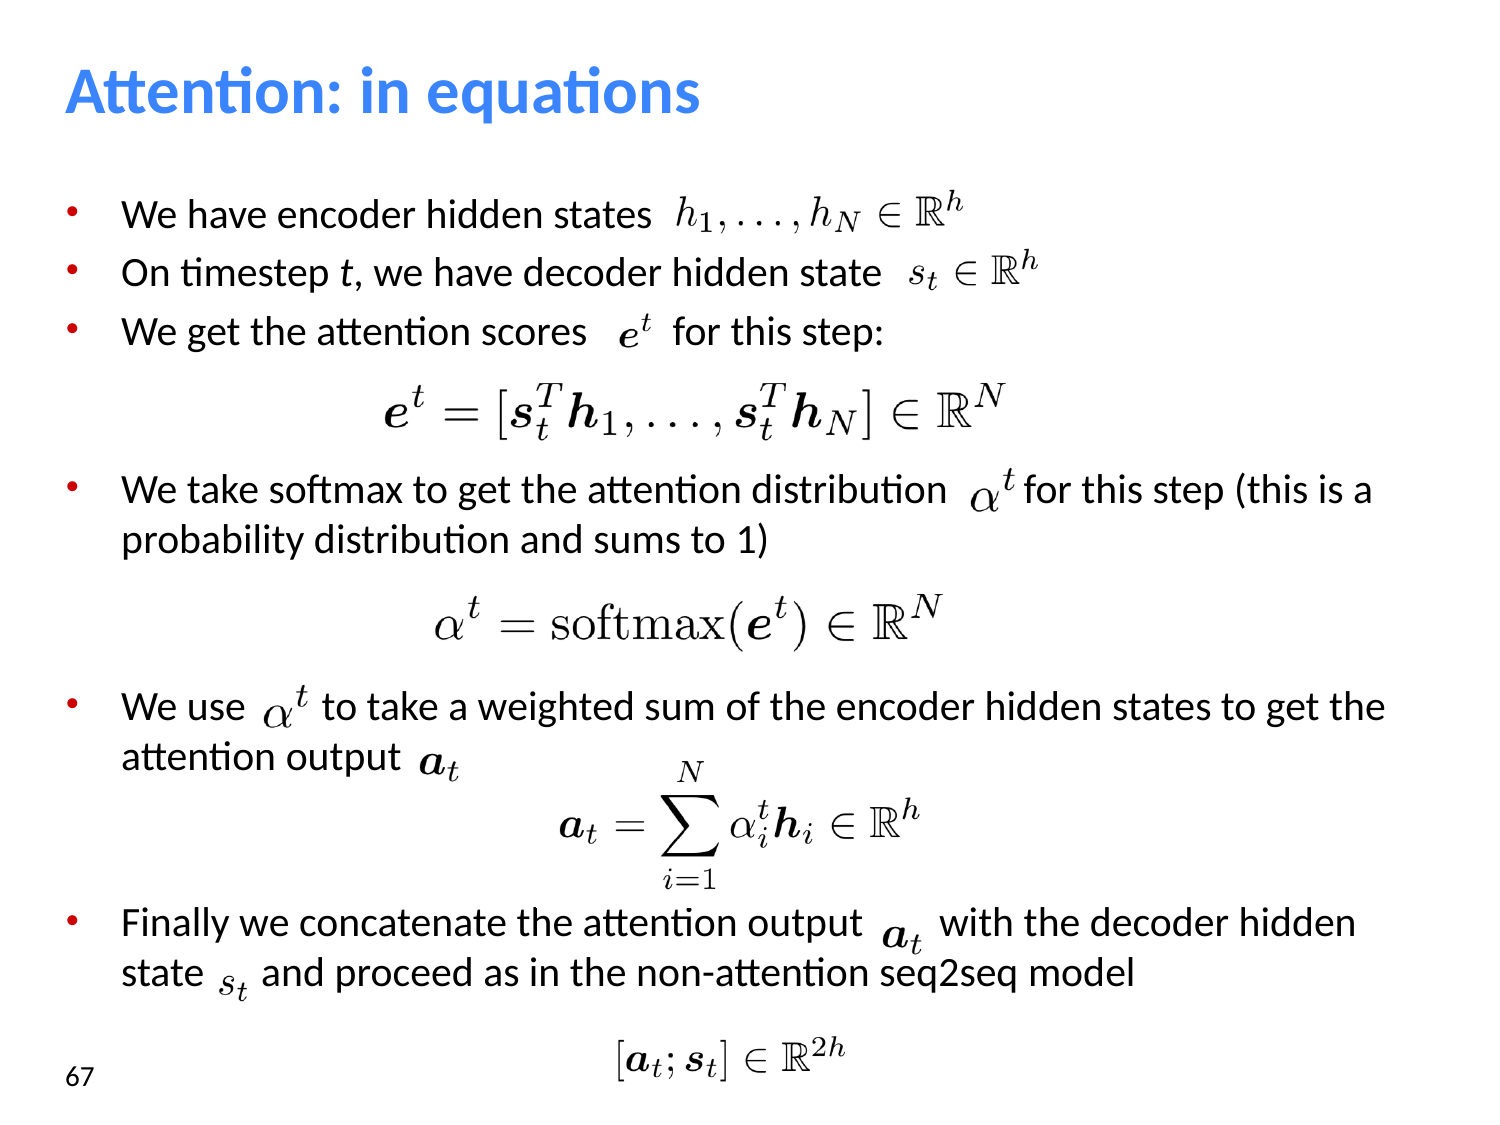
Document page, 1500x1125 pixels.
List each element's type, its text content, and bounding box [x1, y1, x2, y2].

picture [209, 954, 258, 1011]
list We have encoder hidden states On timestep t, we have decoder hidden state We get the attention scores for this step: We take softmax to get the attention distribution for this step (this is a probability distribution and sums to 1) We use to take a weighted sum of the encoder hidden states to get the attention output Finally we concatenate the attention output with the decoder hidden state and proceed as in the non-attention seq2seq model [50, 179, 1450, 1025]
picture [536, 755, 938, 908]
picture [604, 300, 663, 358]
picture [413, 742, 468, 792]
picture [252, 671, 318, 751]
picture [364, 368, 1025, 534]
picture [423, 581, 966, 663]
picture [898, 244, 1049, 297]
title Attention: in equations [50, 31, 1450, 135]
slide_number ‹#› [50, 1049, 375, 1125]
picture [876, 916, 932, 966]
picture [656, 176, 972, 239]
picture [603, 1022, 870, 1098]
